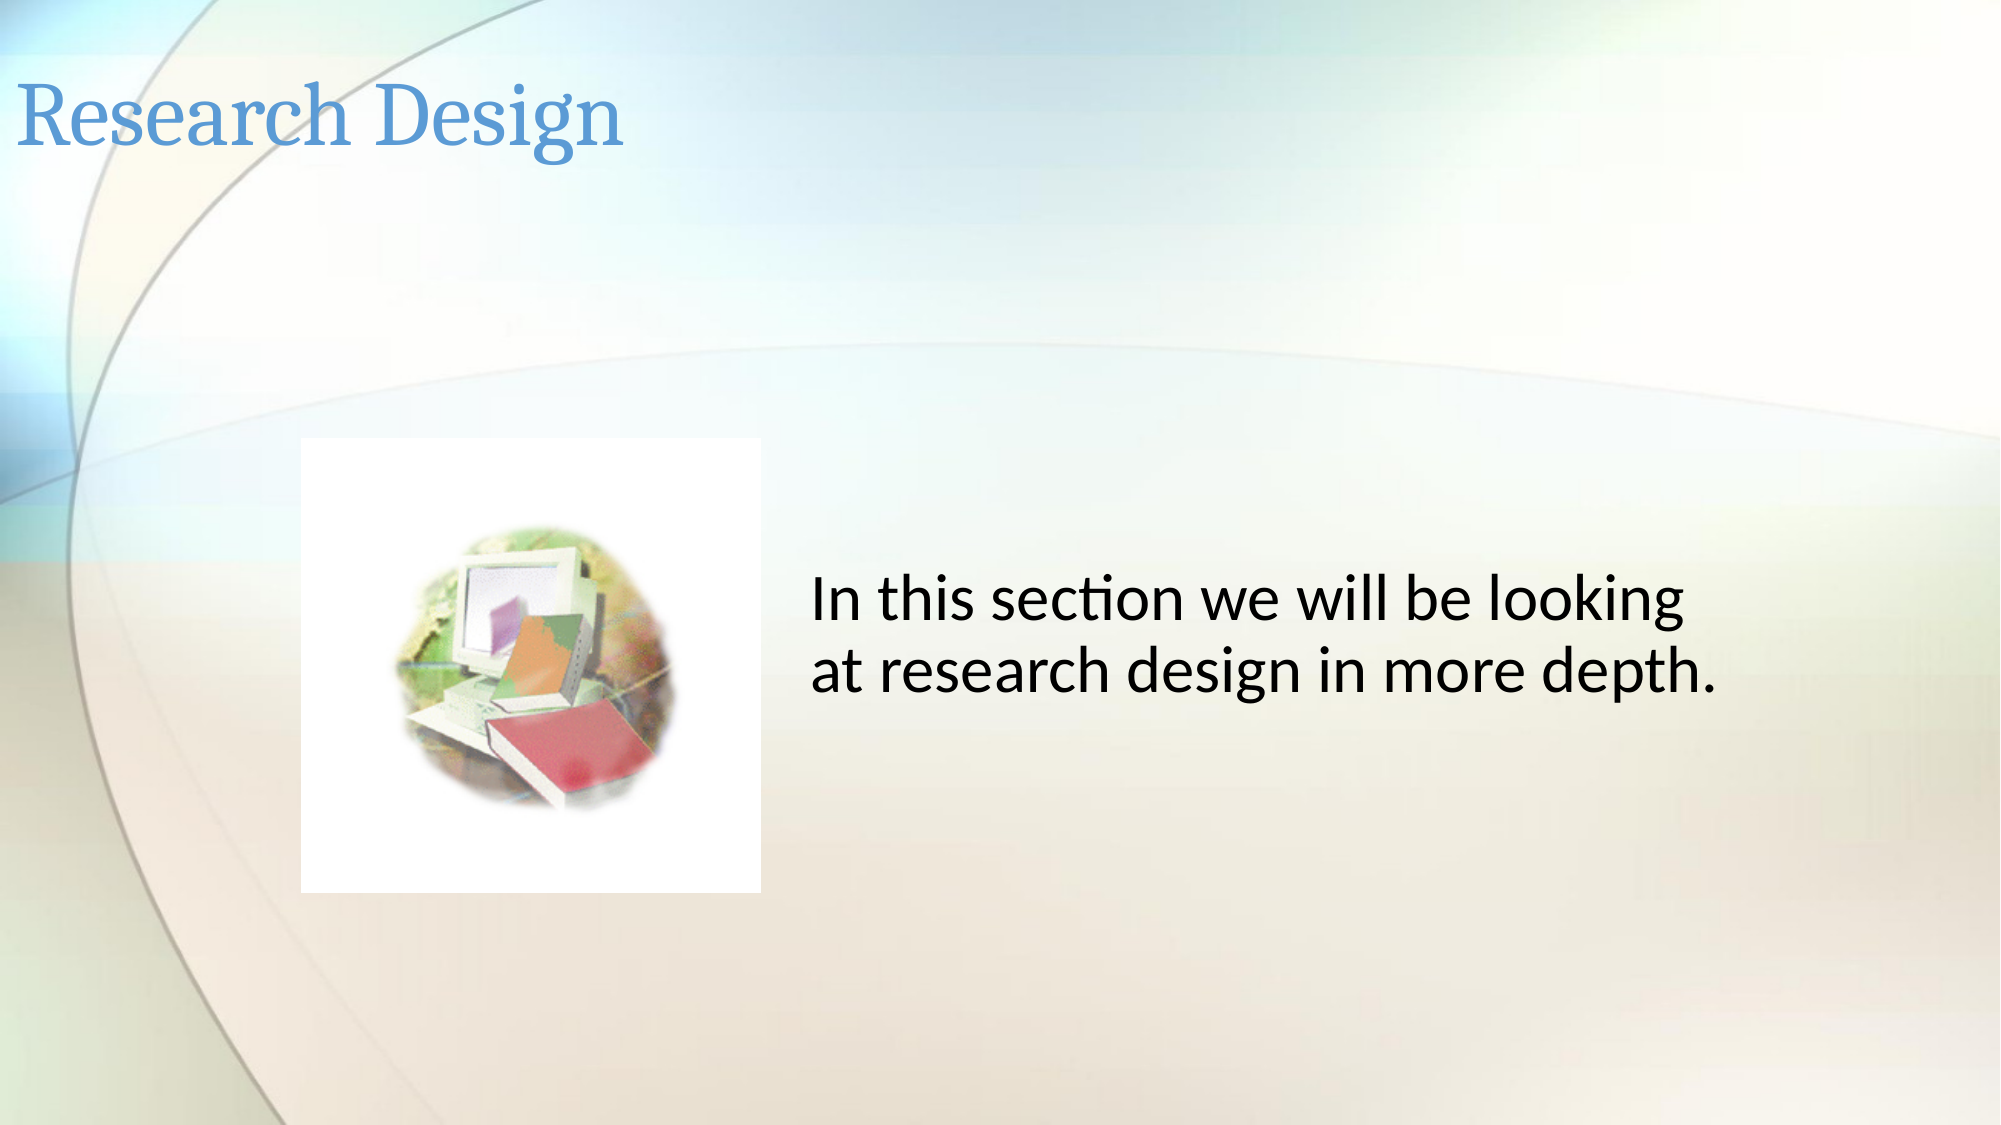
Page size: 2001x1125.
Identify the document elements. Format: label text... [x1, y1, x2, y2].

list In this section we will be looking at research design in more depth. [795, 555, 1740, 1125]
title Research Design [0, 0, 1482, 218]
picture [0, 0, 2001, 1125]
